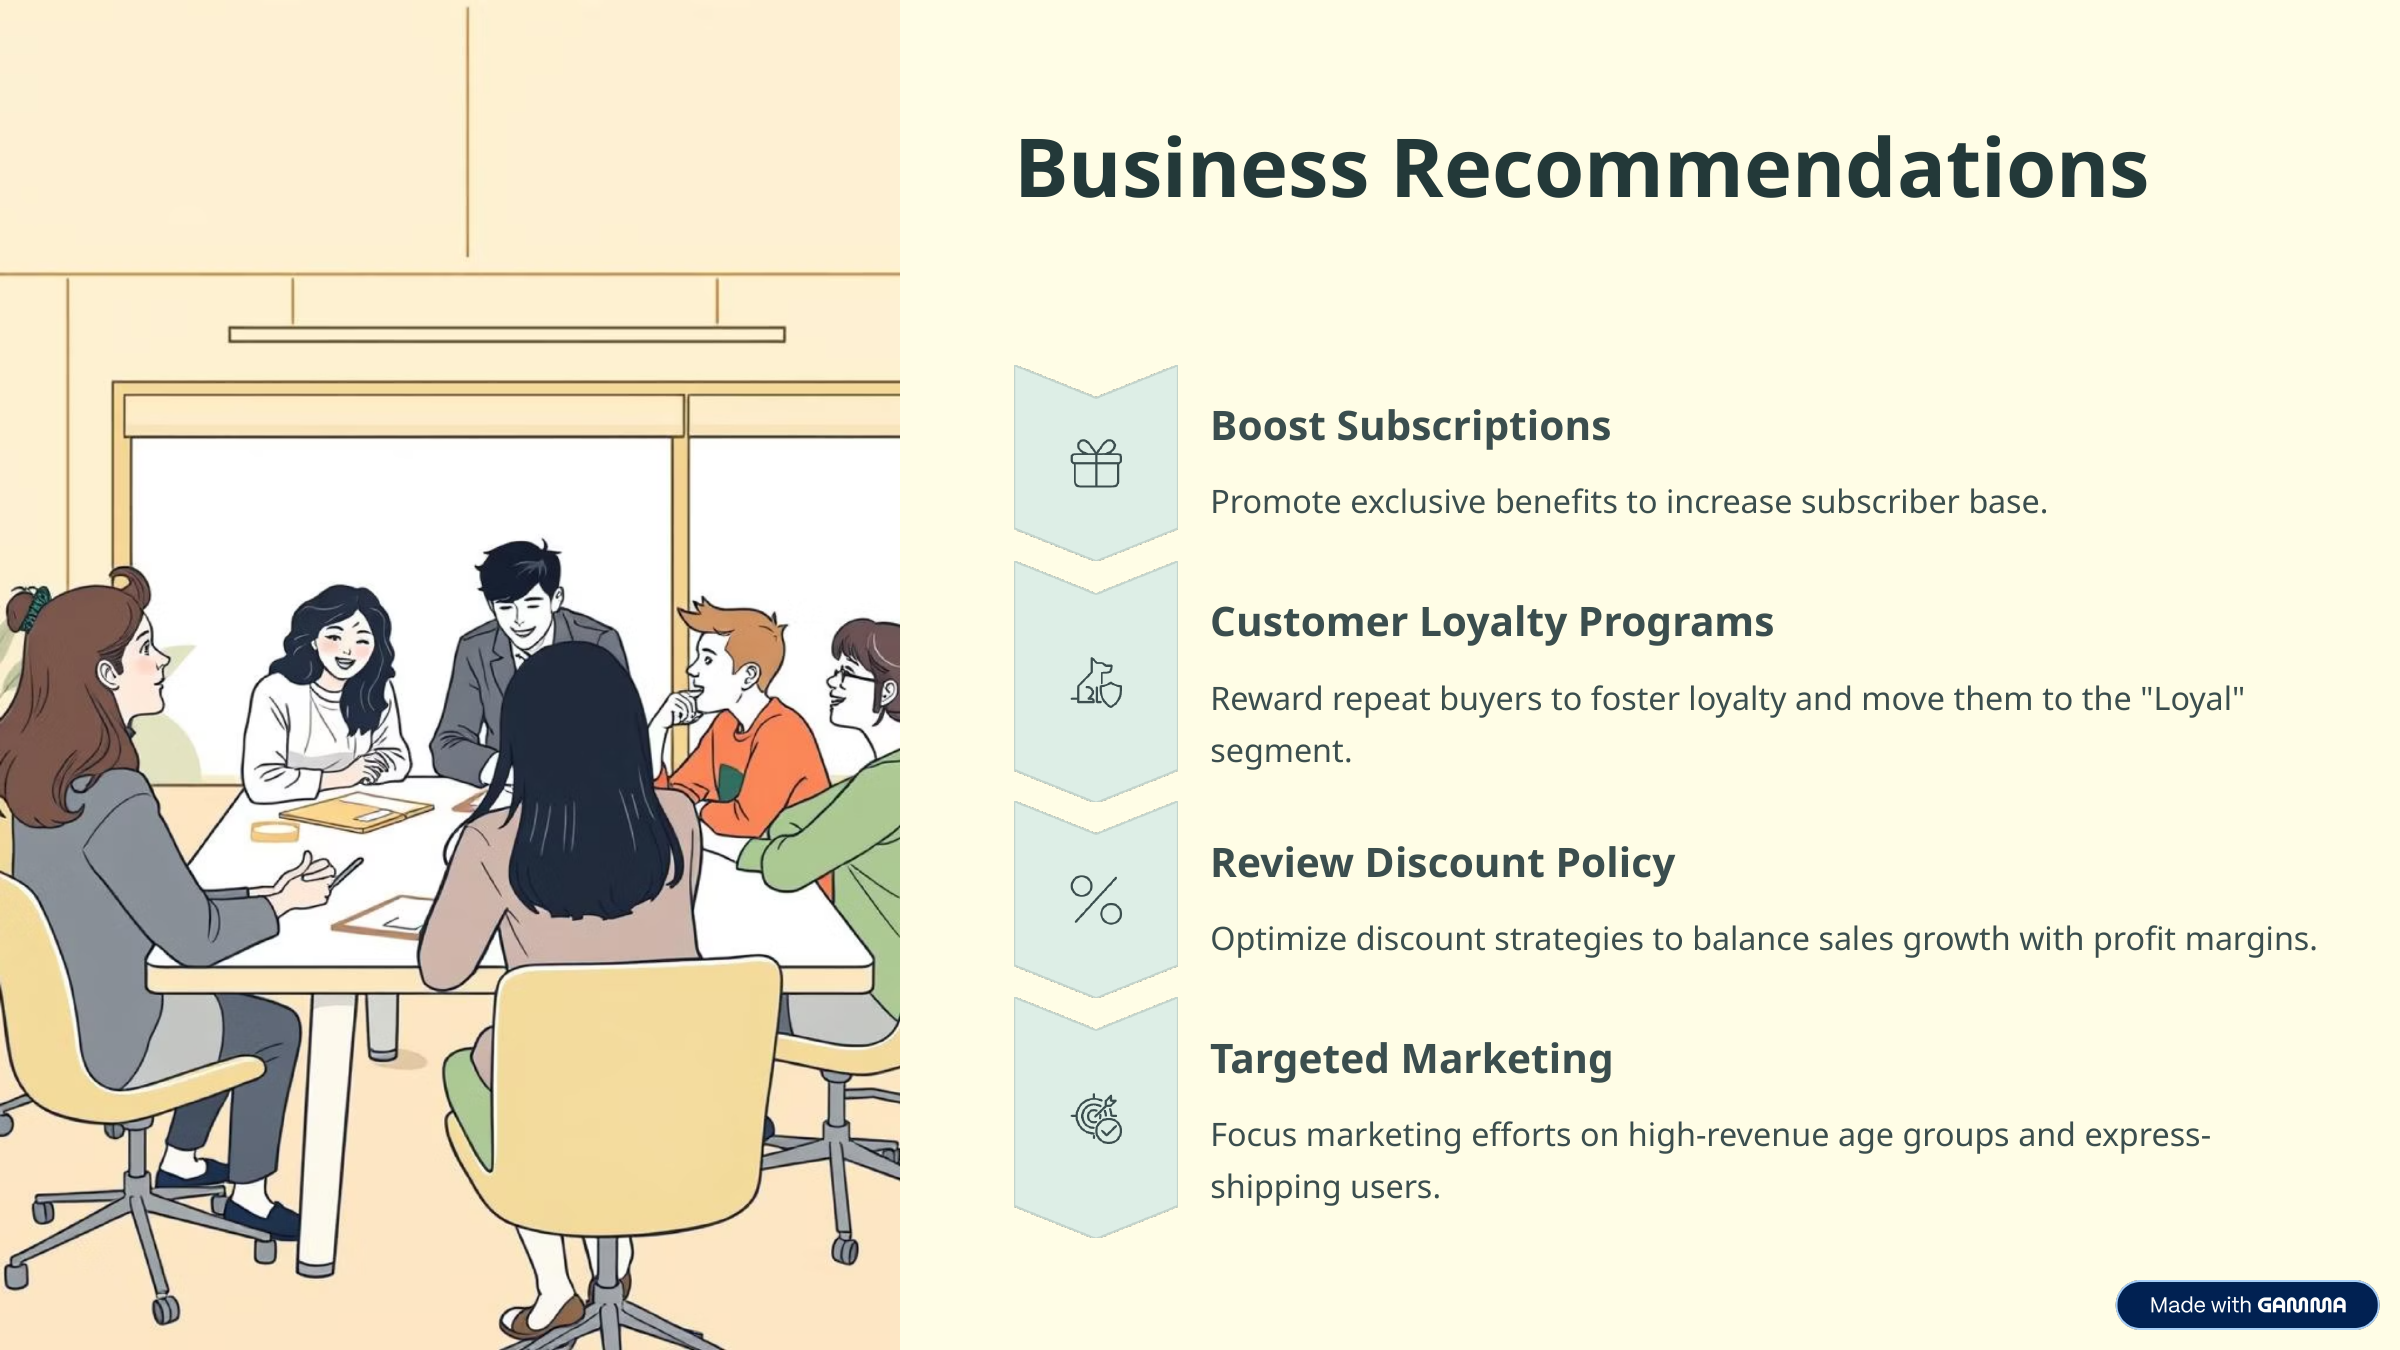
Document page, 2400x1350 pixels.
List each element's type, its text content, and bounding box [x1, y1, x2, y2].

text_box Reward repeat buyers to foster loyalty and move them to the "Loyal" segment. [1210, 664, 2286, 769]
text_box Focus marketing efforts on high-revenue age groups and express-shipping users. [1210, 1100, 2286, 1206]
picture [2106, 1271, 2389, 1339]
picture [1014, 365, 1178, 1239]
picture [0, 0, 900, 1350]
text_box Boost Subscriptions [1210, 397, 1654, 449]
text_box Review Discount Policy [1210, 834, 1732, 886]
text_box Optimize discount strategies to balance sales growth with profit margins. [1210, 904, 2286, 958]
text_box Customer Loyalty Programs [1210, 593, 1837, 645]
text_box Promote exclusive benefits to increase subscriber base. [1210, 468, 2286, 521]
text_box Targeted Marketing [1210, 1030, 1650, 1082]
text_box Business Recommendations [1014, 111, 2286, 317]
